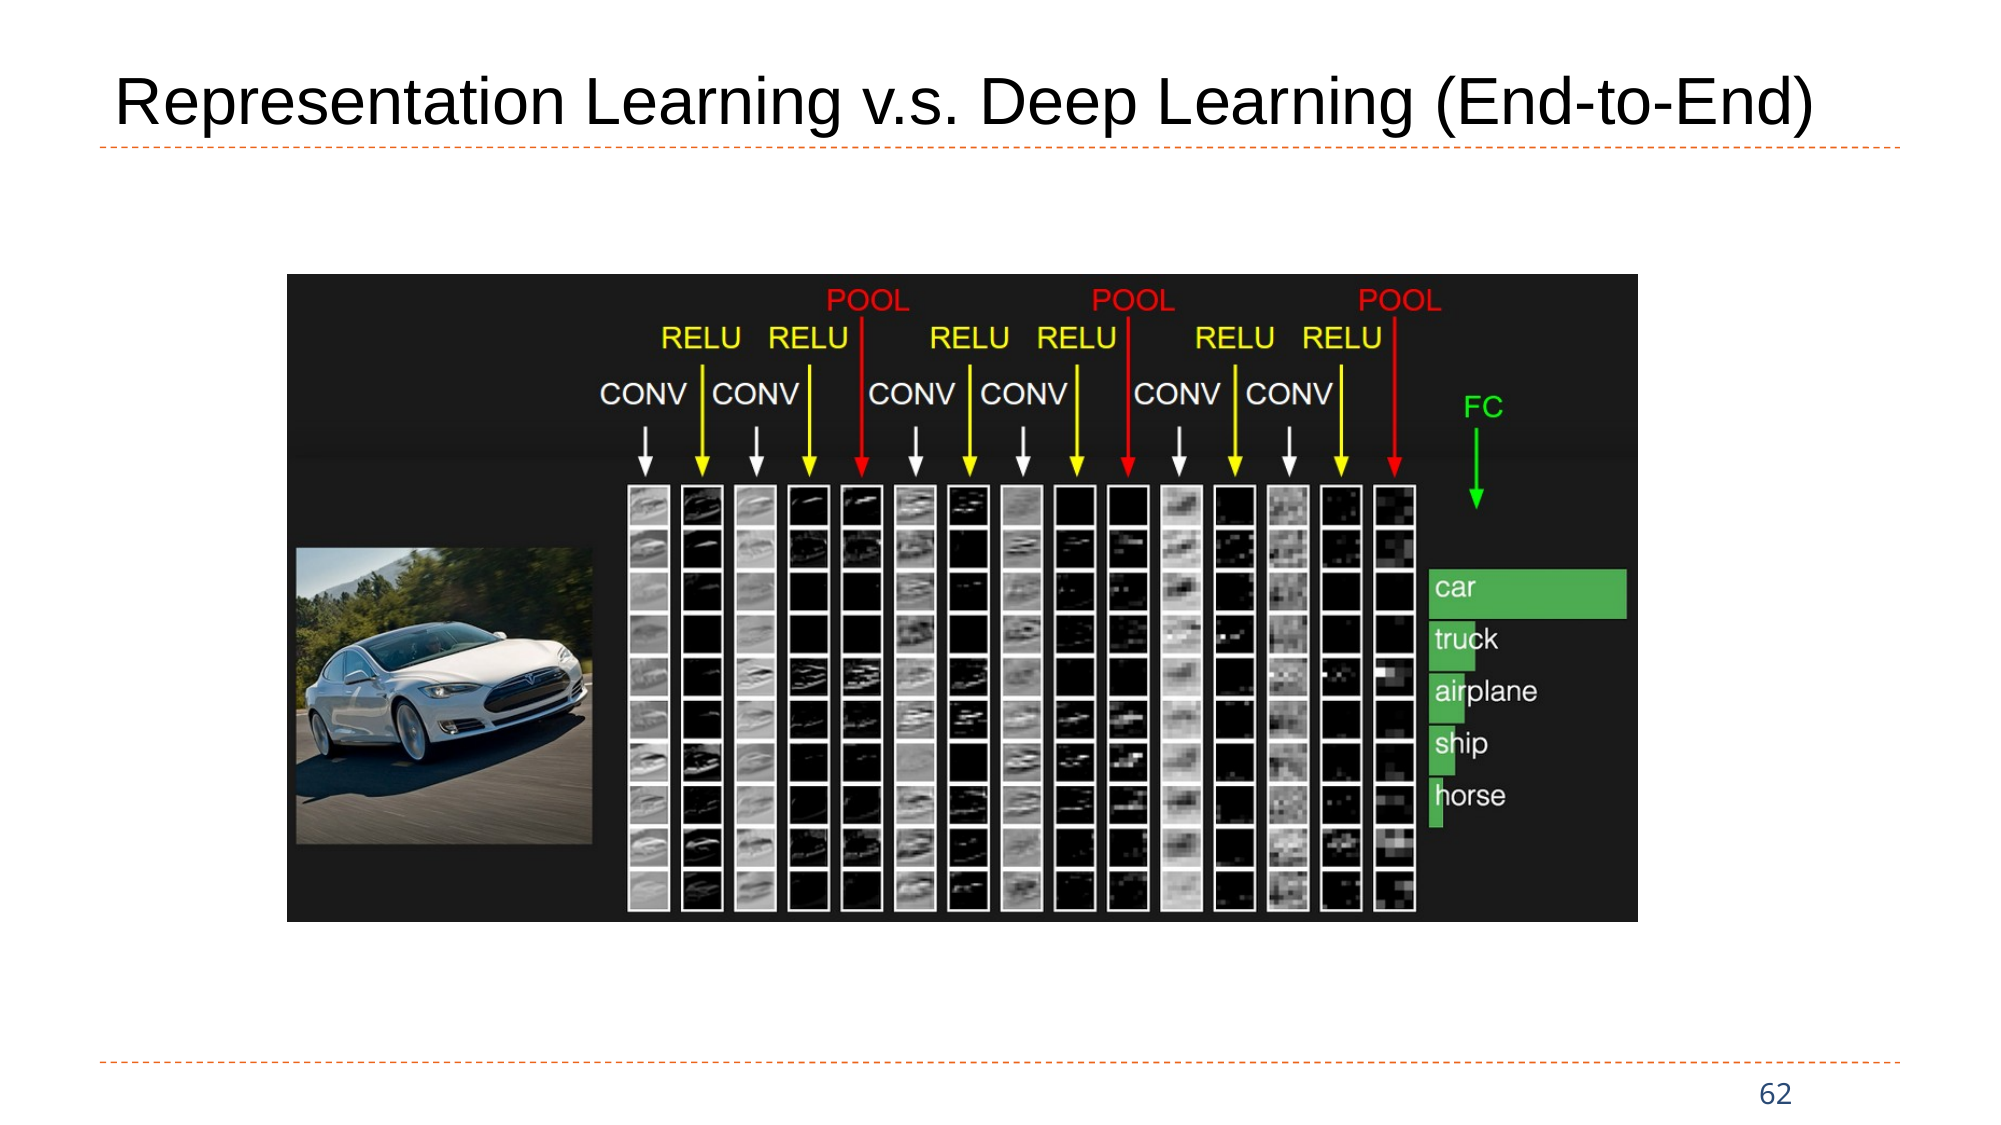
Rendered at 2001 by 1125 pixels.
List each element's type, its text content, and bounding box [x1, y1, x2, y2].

picture [287, 274, 1638, 922]
title Representation Learning v.s. Deep Learning (End-to-End) [99, 24, 1900, 146]
